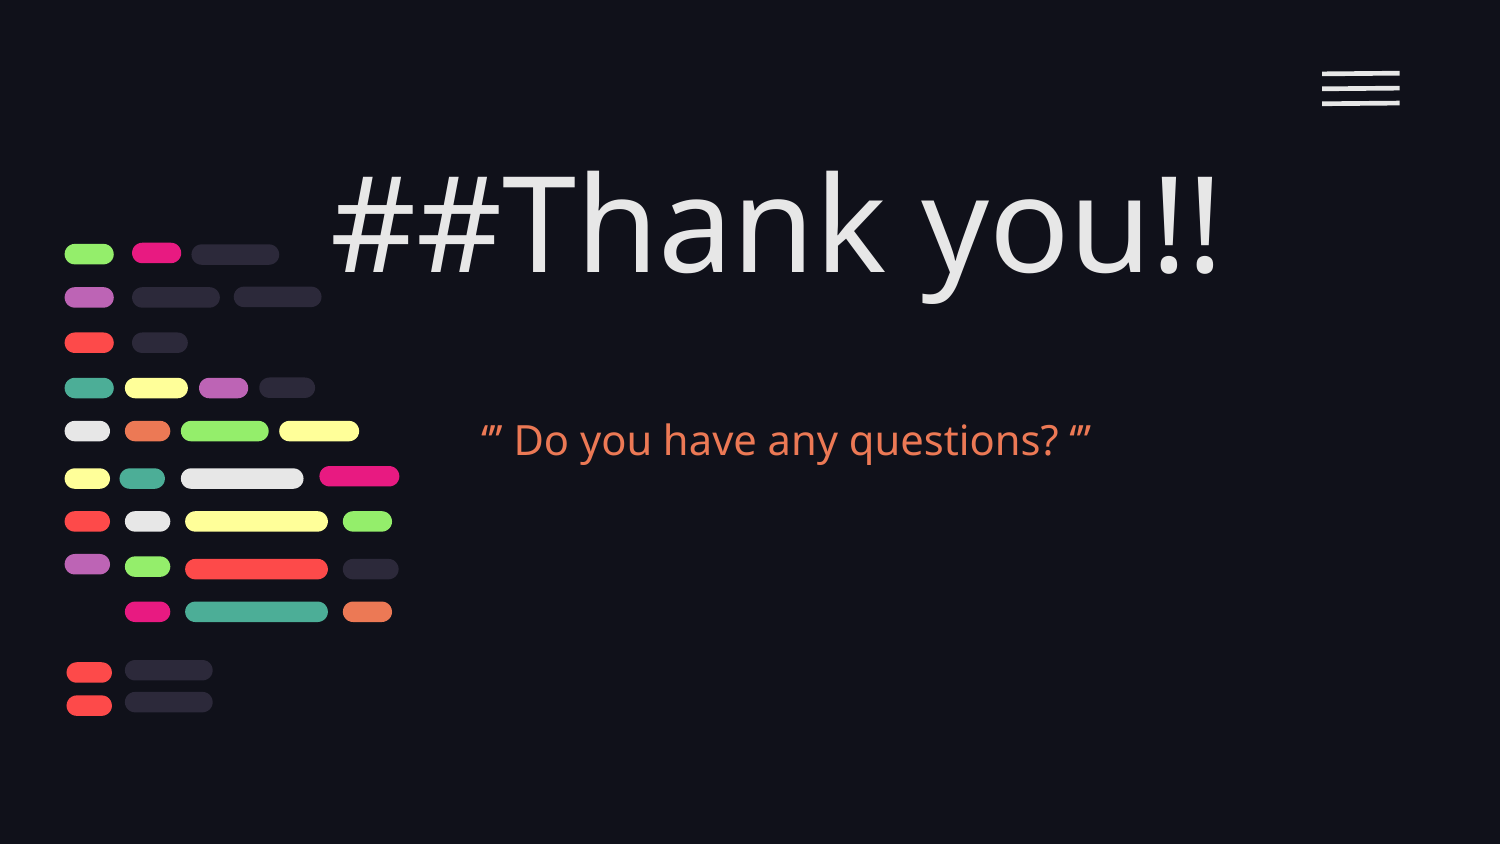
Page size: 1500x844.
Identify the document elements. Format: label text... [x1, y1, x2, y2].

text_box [1321, 72, 1400, 104]
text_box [64, 242, 400, 717]
text_box ‘’’ Do you have any questions? ‘’’ [466, 405, 1361, 471]
text_box ##Thank you!! [315, 142, 1436, 573]
